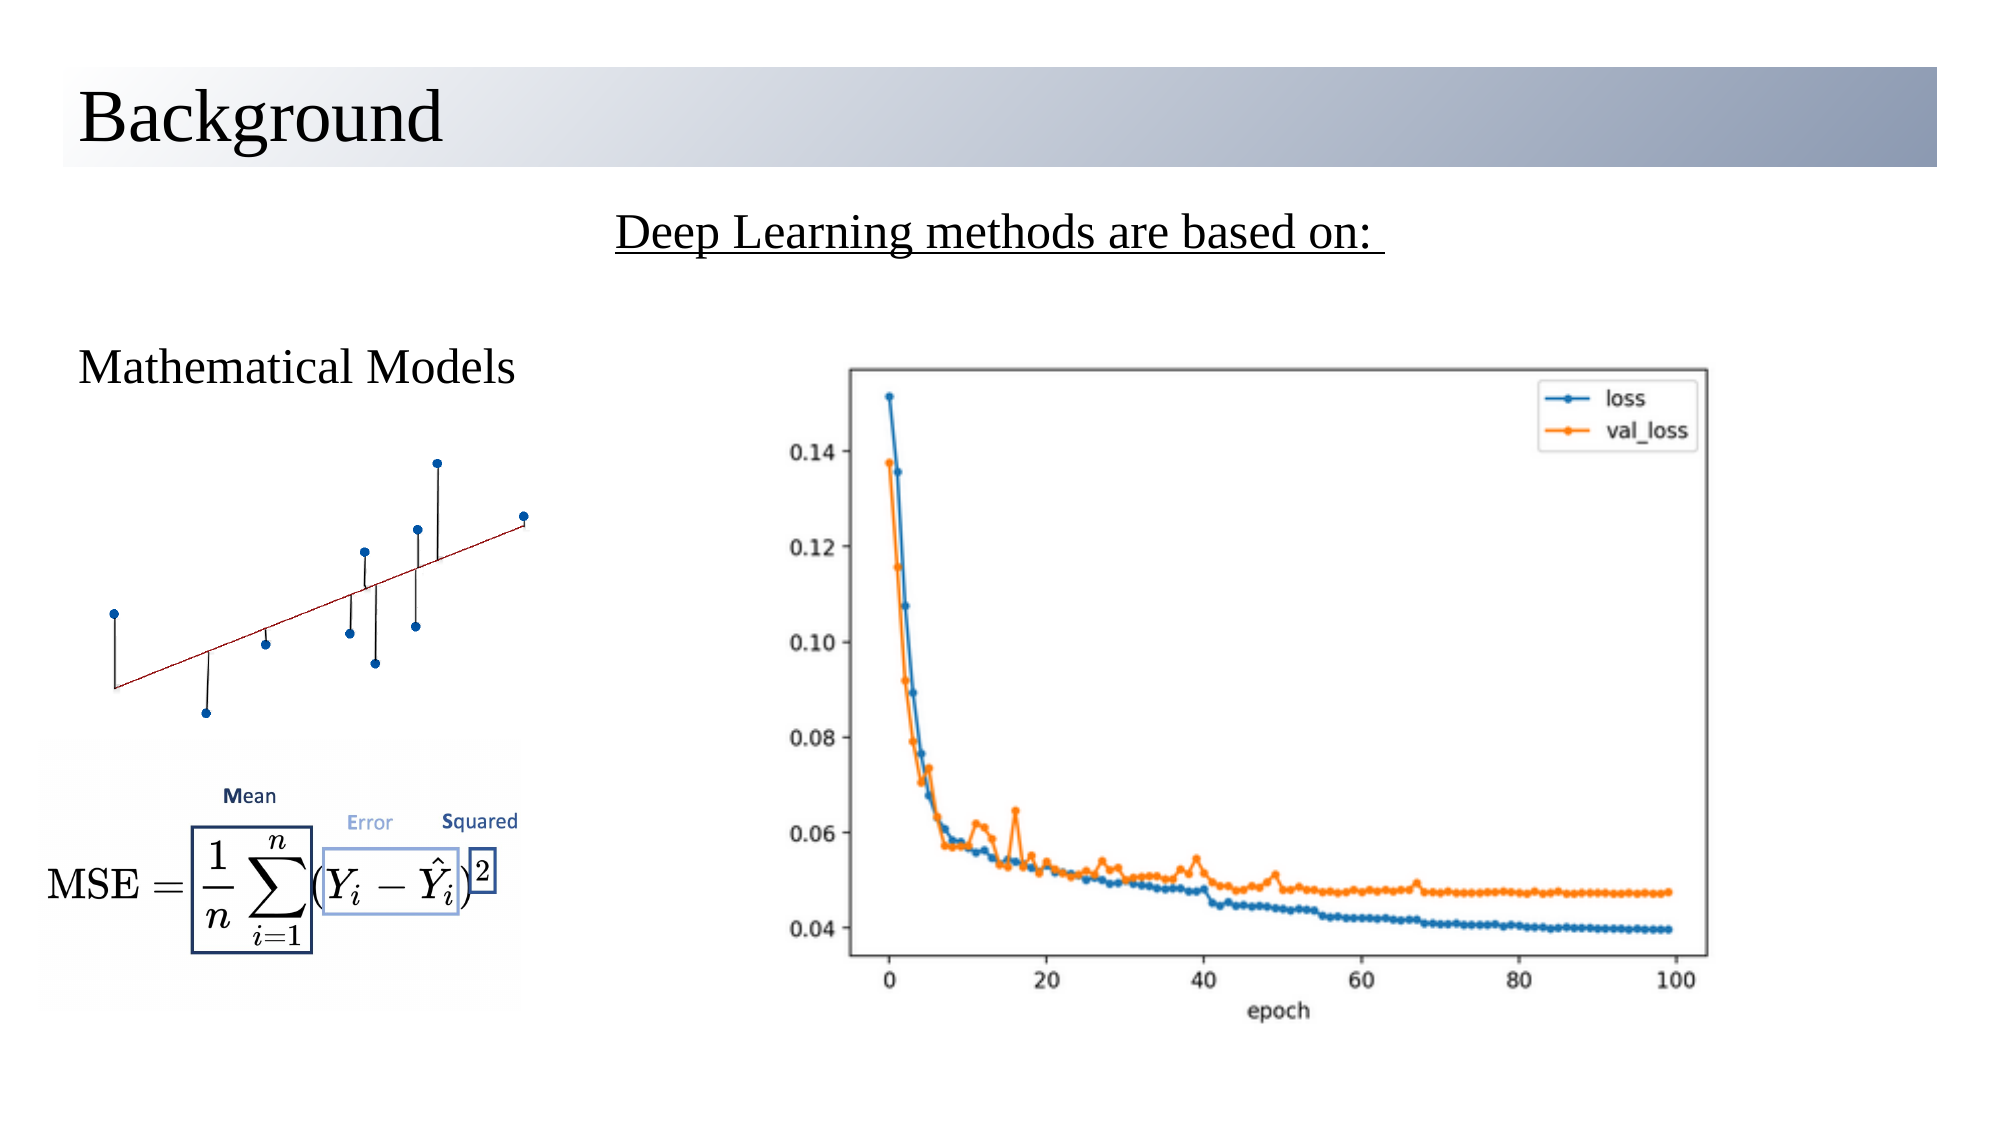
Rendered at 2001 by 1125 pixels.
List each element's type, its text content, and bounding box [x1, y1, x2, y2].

picture [768, 336, 1739, 1058]
list Deep Learning methods are based on: Mathematical Models [63, 198, 1937, 453]
title Background [63, 67, 1937, 167]
picture [102, 451, 539, 723]
picture [38, 739, 521, 1011]
